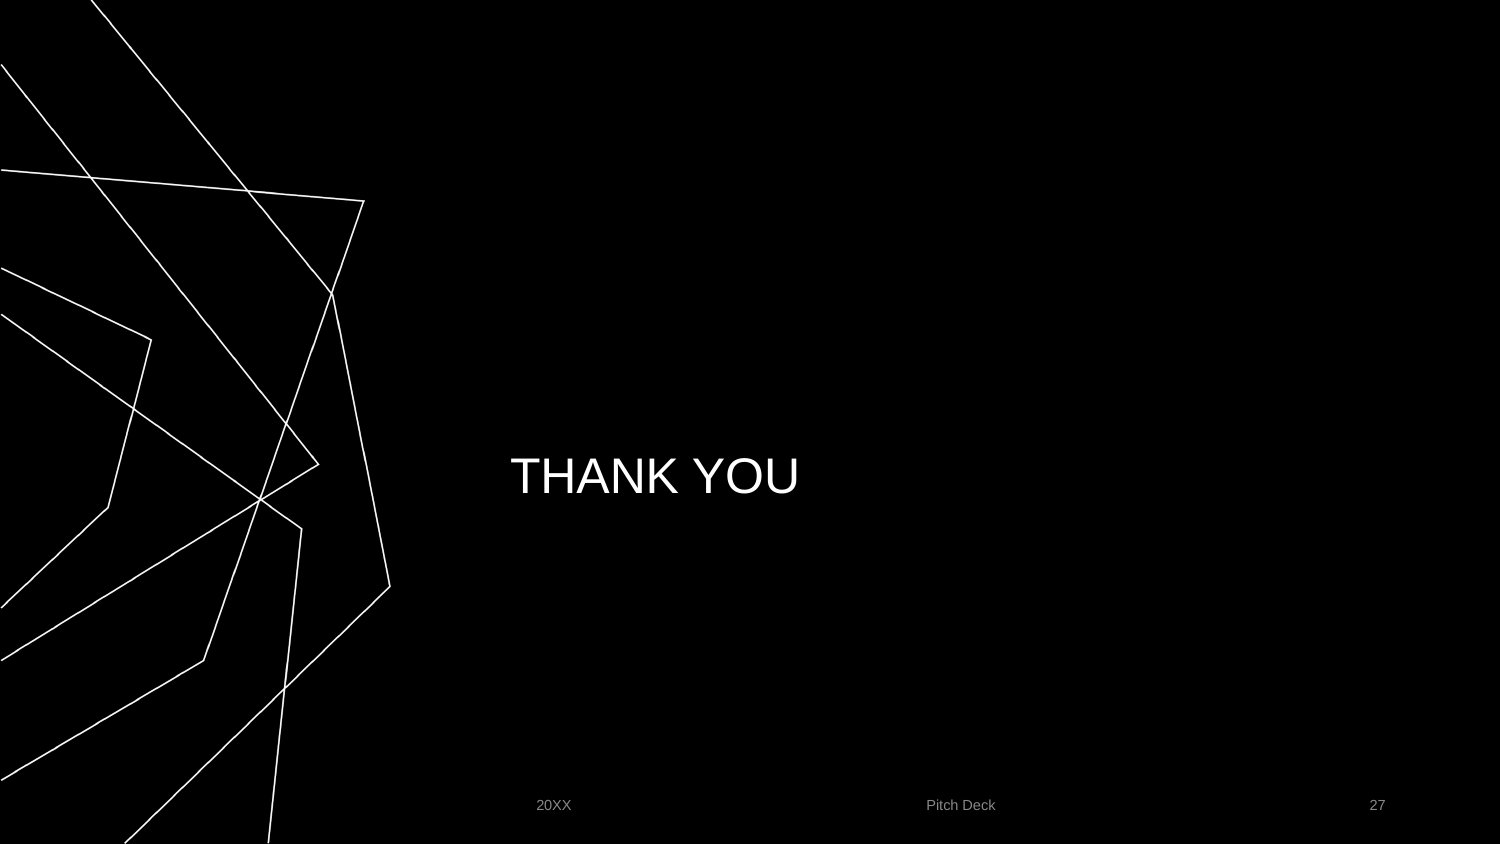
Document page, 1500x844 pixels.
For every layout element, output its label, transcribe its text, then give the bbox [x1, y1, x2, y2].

slide_number ‹#› [1178, 782, 1397, 827]
footer Pitch Deck [797, 782, 1125, 827]
slide_number 20XX [525, 782, 744, 827]
picture [0, 0, 391, 844]
title THANK YOU [498, 322, 1013, 511]
